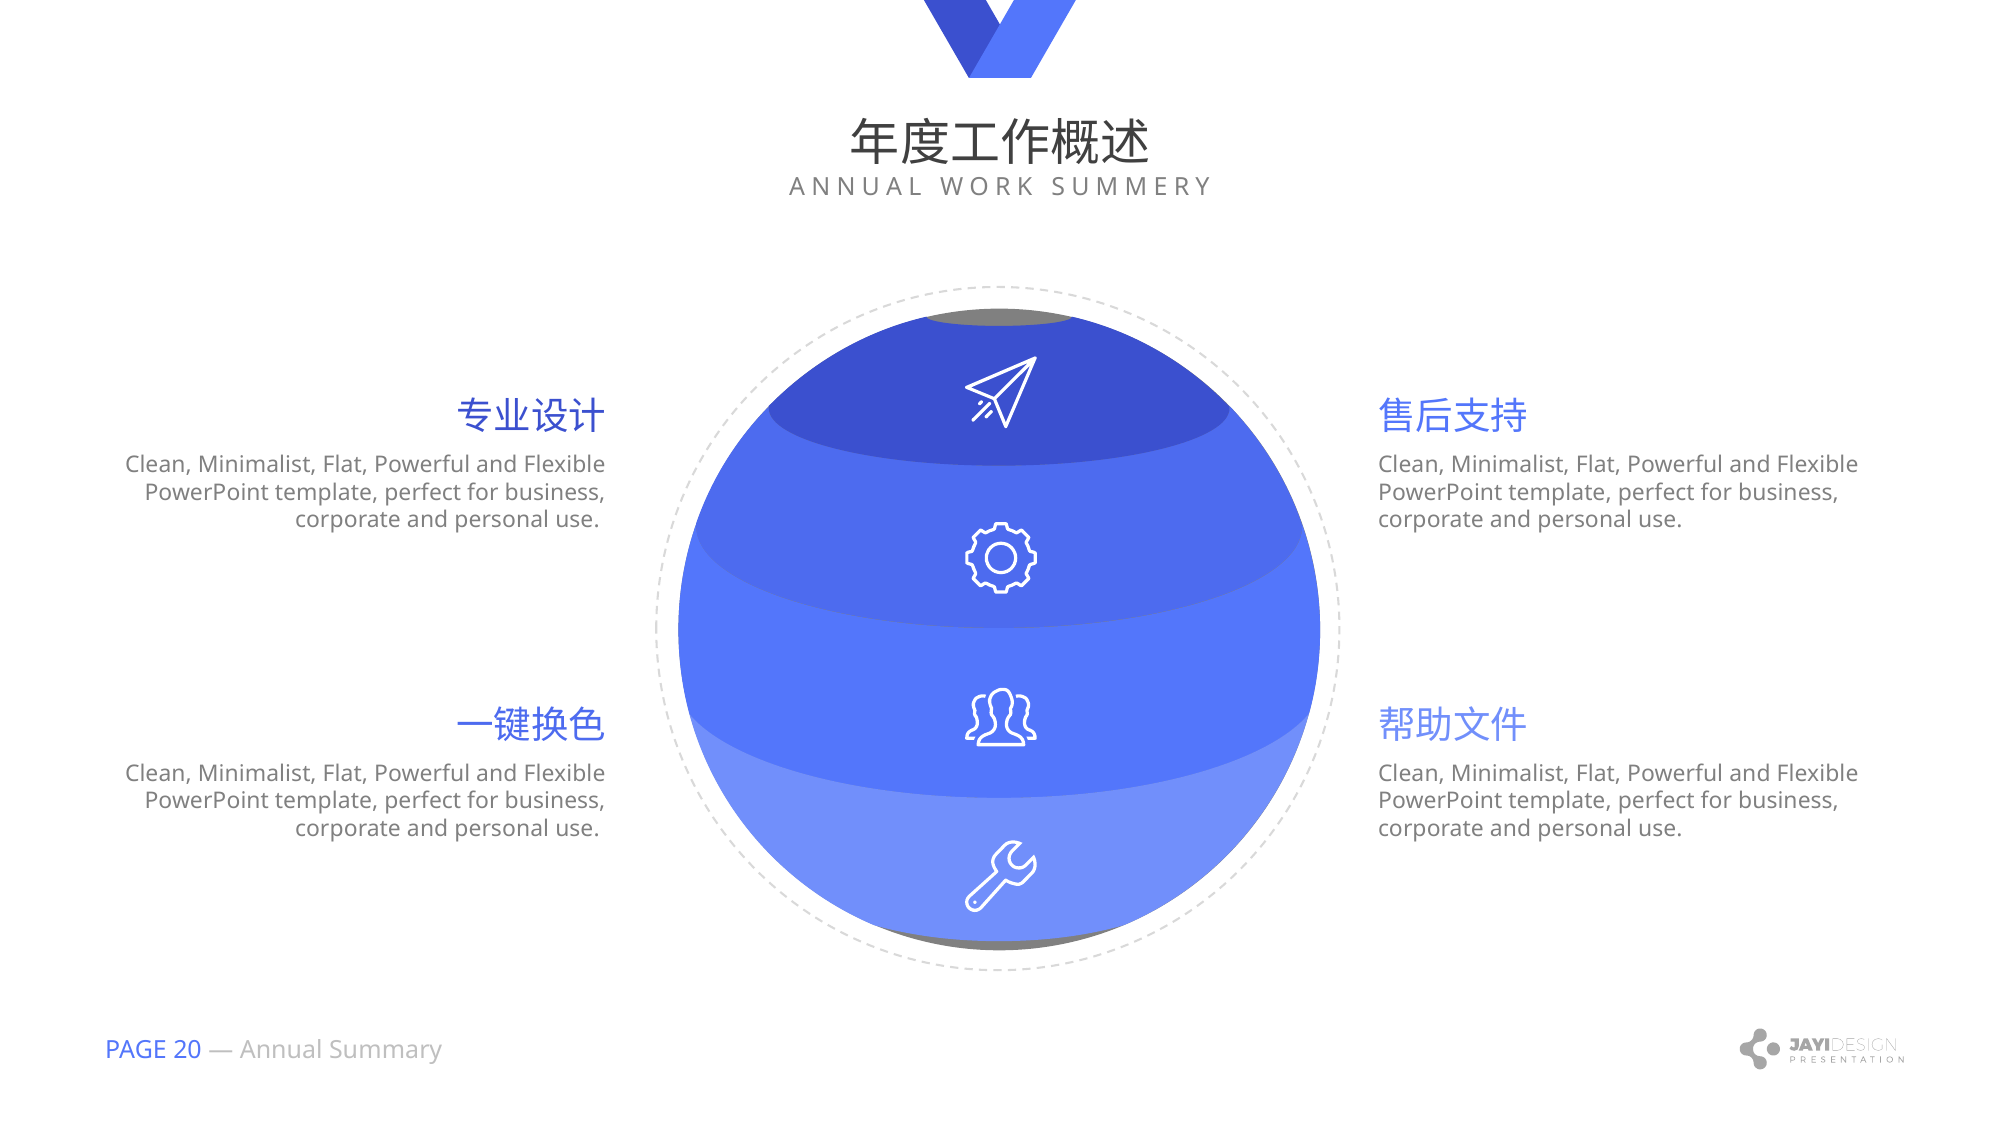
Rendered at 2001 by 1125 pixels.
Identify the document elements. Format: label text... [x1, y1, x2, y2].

text_box 售后支持 Clean, Minimalist, Flat, Powerful and Flexible PowerPoint template, perfect for business, corporate and personal use. [1363, 384, 1904, 540]
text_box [656, 286, 1340, 971]
text_box 一键换色 Clean, Minimalist, Flat, Powerful and Flexible PowerPoint template, perfect for business, corporate and personal use. [90, 693, 621, 849]
text_box 帮助文件 Clean, Minimalist, Flat, Powerful and Flexible PowerPoint template, perfect for business, corporate and personal use. [1363, 693, 1904, 849]
text_box 专业设计 Clean, Minimalist, Flat, Powerful and Flexible PowerPoint template, perfect for business, corporate and personal use. [90, 384, 621, 540]
text_box 年度工作概述 ANNUAL WORK SUMMERY [624, 102, 1375, 208]
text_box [923, 0, 1077, 78]
